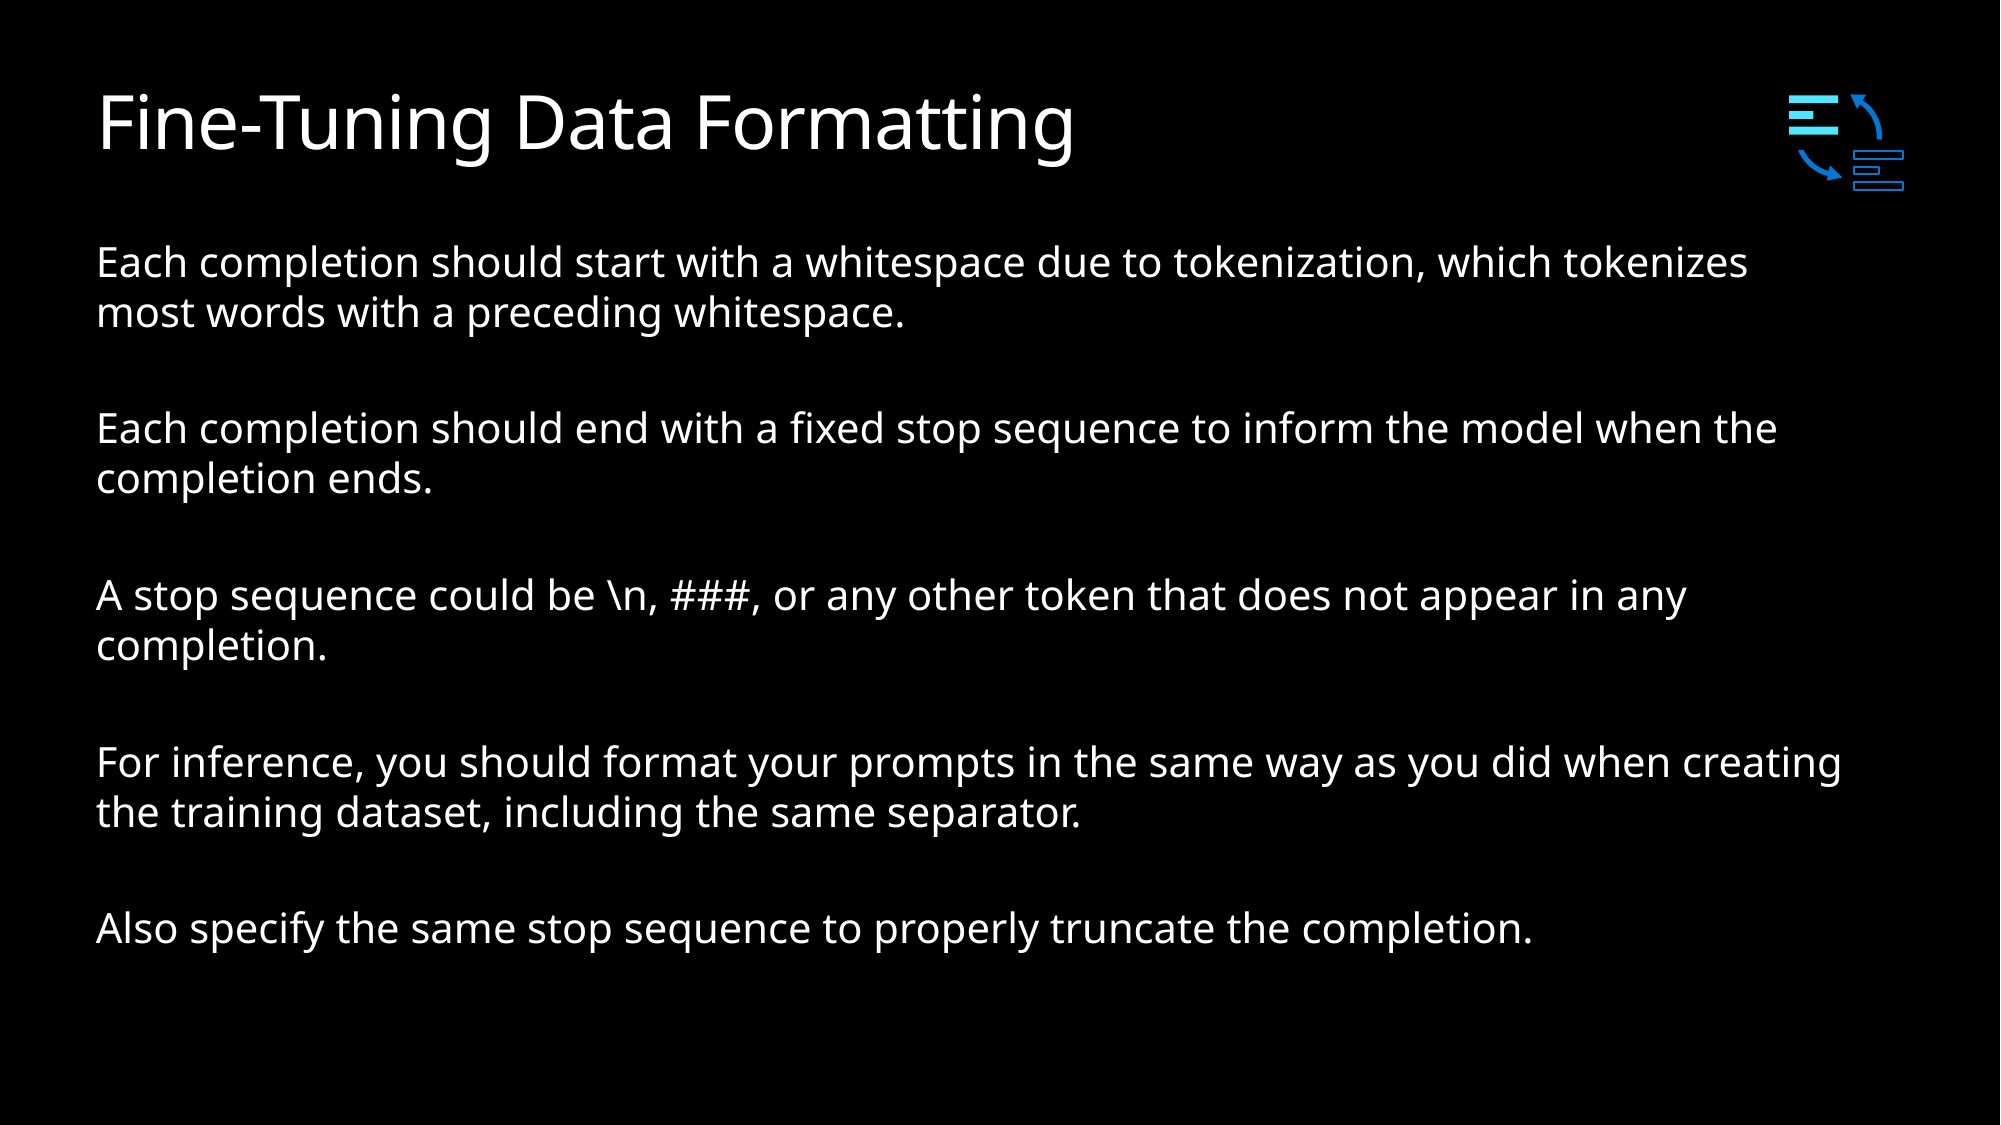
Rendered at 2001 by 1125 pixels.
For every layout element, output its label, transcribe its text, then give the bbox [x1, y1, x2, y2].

title Fine-Tuning Data Formatting [96, 75, 1904, 166]
list Each completion should start with a whitespace due to tokenization, which tokenizes most words with a preceding whitespace. Each completion should end with a fixed stop sequence to inform the model when the completion ends. A stop sequence could be \n, ###, or any other token that does not appear in any completion. For inference, you should format your prompts in the same way as you did when creating the training dataset, including the same separator. Also specify the same stop sequence to properly truncate the completion. [95, 235, 1855, 922]
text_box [1788, 89, 1904, 191]
